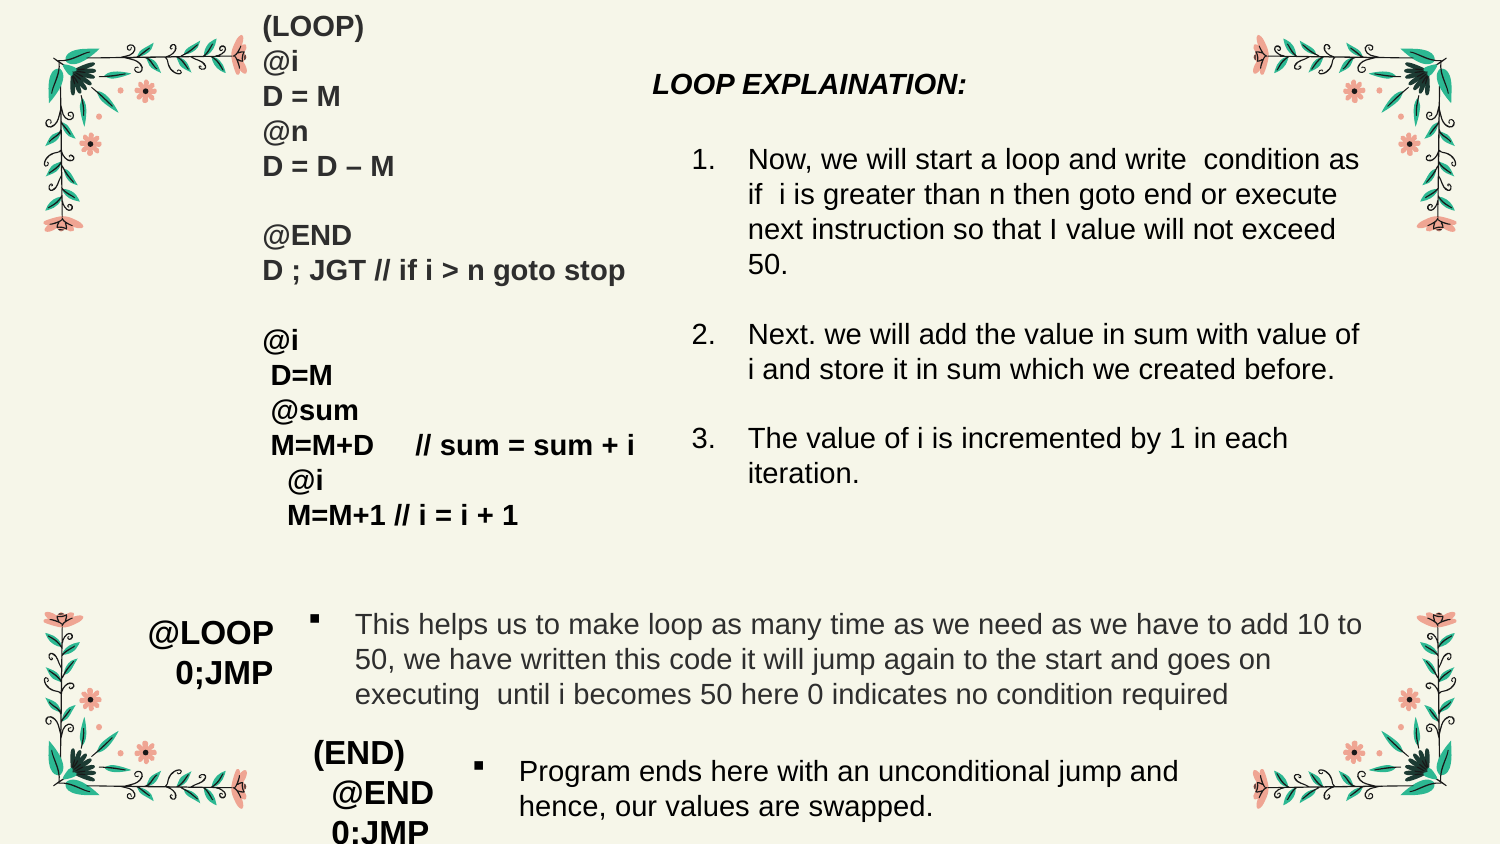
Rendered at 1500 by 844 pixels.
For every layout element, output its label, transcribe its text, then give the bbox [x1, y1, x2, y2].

text_box (LOOP) @i D = M @n D = D – M @END D ; JGT // if i > n goto stop @i D=M @sum M=M+D // sum = sum + i @i M=M+1 // i = i + 1 [247, 0, 653, 574]
text_box Now, we will start a loop and write condition as if i is greater than n then goto end or execute next instruction so that I value will not exceed 50. Next. we will add the value in sum with value of i and store it in sum which we created before. The value of i is incremented by 1 in each iteration. [676, 132, 1386, 498]
text_box (END) @END 0;JMP [298, 723, 459, 844]
text_box This helps us to make loop as many time as we need as we have to add 10 to 50, we have written this code it will jump again to the start and goes on executing until i becomes 50 here 0 indicates no condition required [293, 597, 1396, 718]
text_box @LOOP 0;JMP [132, 603, 293, 699]
text_box LOOP EXPLAINATION: [637, 57, 990, 108]
text_box Program ends here with an unconditional jump and hence, our values are swapped. [457, 744, 1244, 830]
